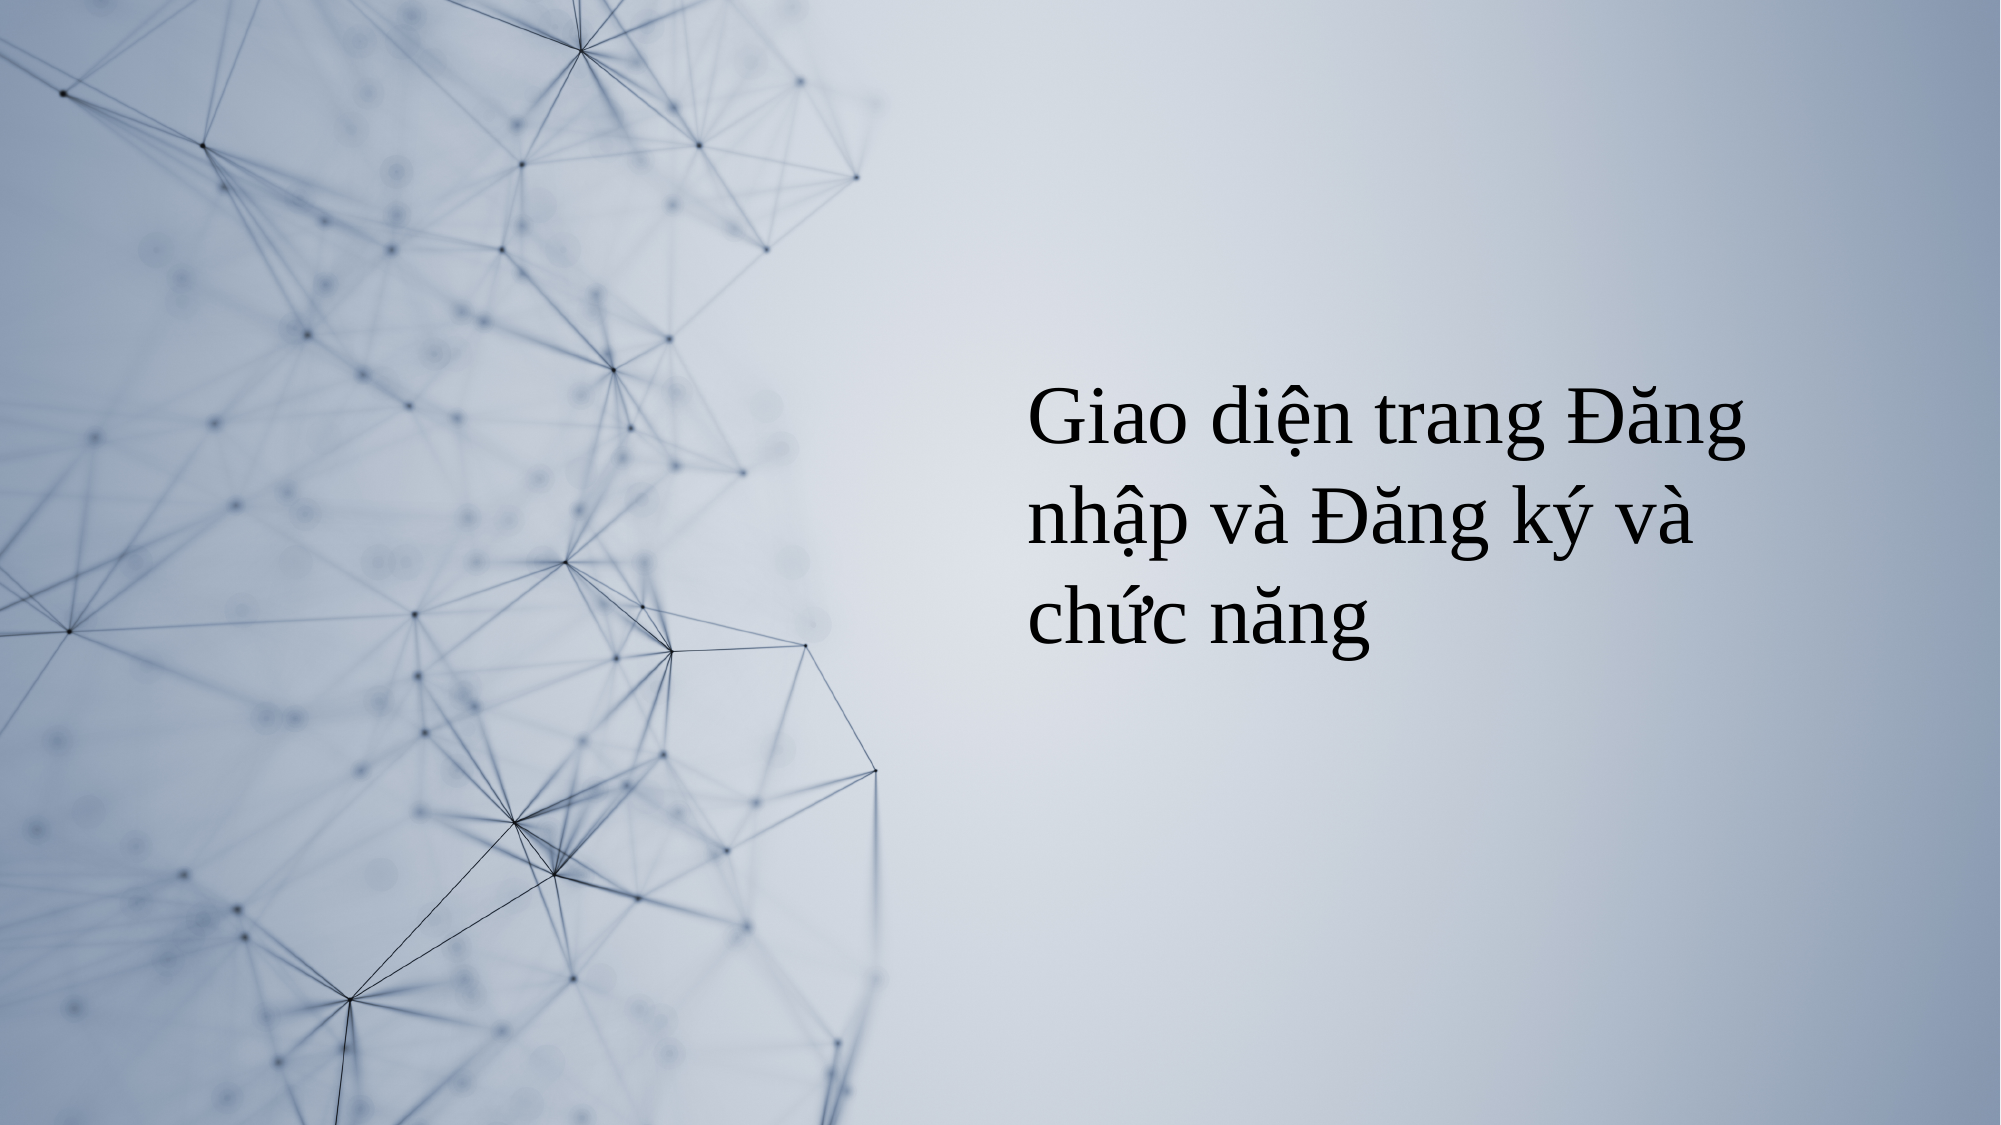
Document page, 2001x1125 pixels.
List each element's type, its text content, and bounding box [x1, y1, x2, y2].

picture [0, 0, 2001, 1125]
text_box Giao diện trang Đăng nhập và Đăng ký và chức năng [1013, 352, 1811, 768]
